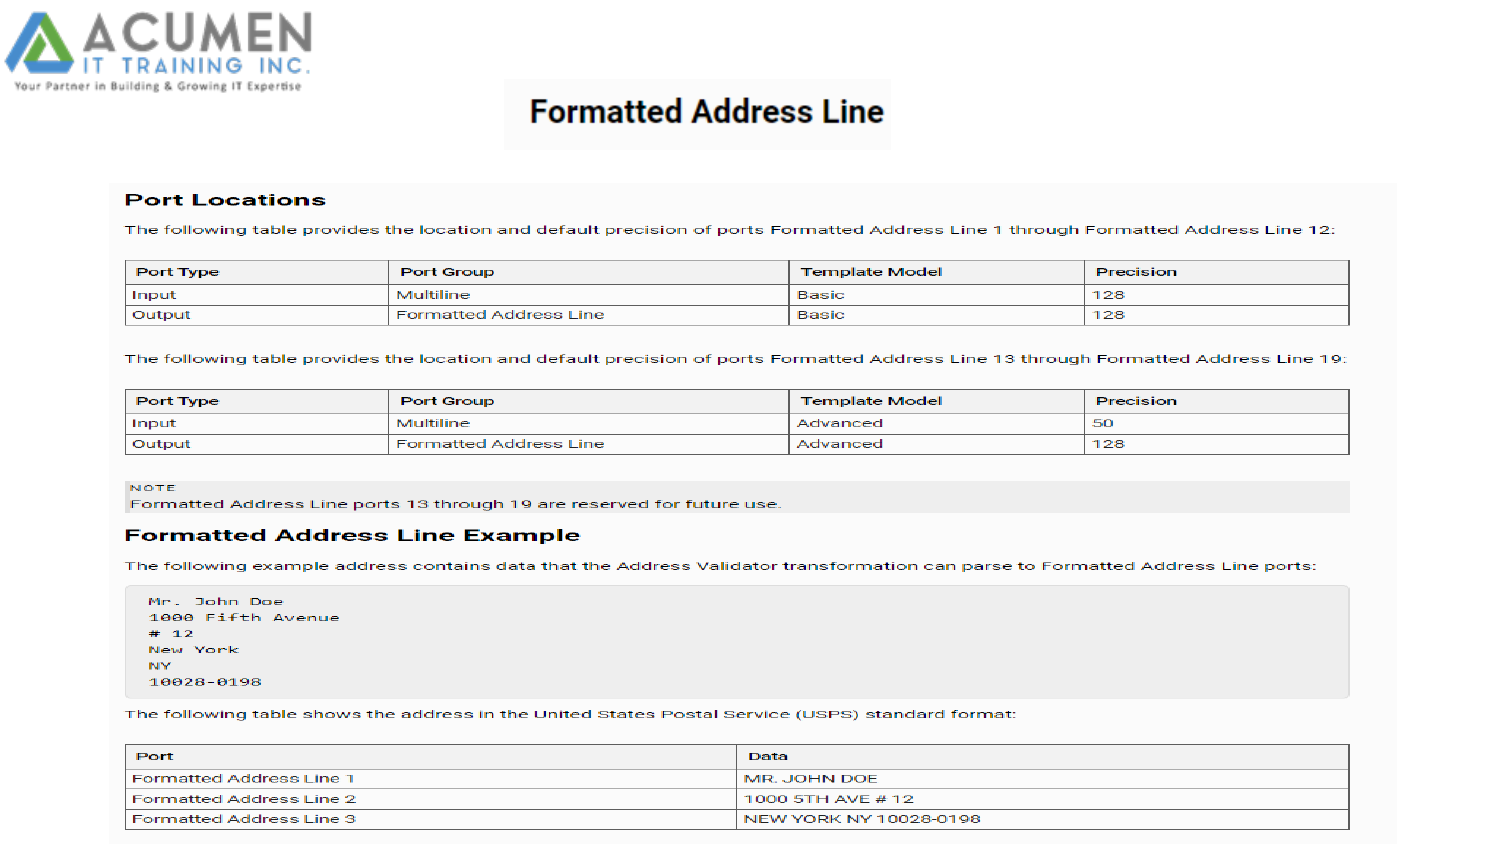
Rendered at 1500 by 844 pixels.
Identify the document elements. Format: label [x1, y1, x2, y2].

picture [109, 183, 1397, 844]
picture [2, 10, 316, 96]
picture [504, 79, 891, 150]
